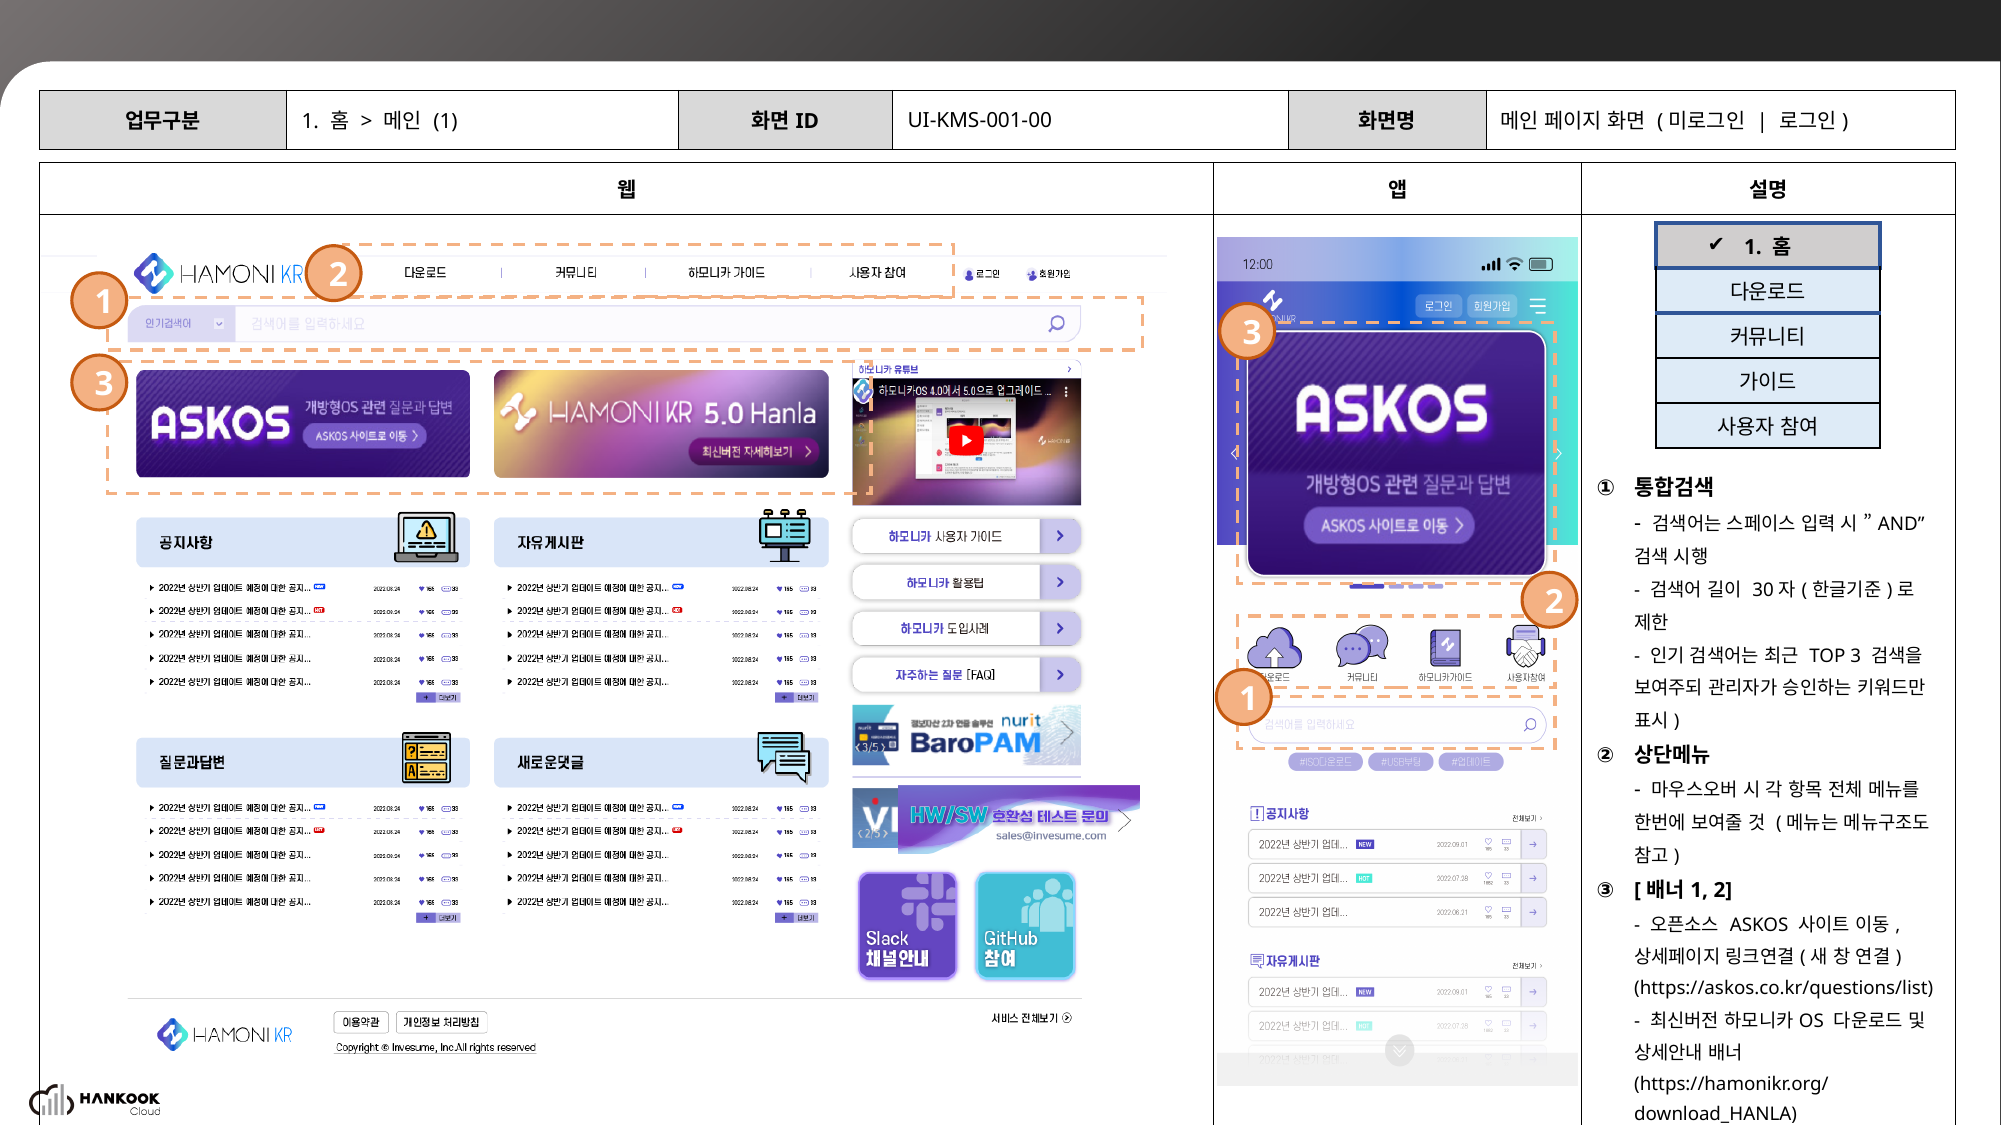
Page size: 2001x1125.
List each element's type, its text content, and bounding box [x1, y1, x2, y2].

table_cell 다운로드 [1657, 270, 1879, 311]
table_cell 통합검색 - 검색어는 스페이스 입력 시 ”AND” 검색 시행 - 검색어 길이 30자(한글기준)로 제한 - 인기 검색어는 최근 TOP 3 검색을 보여주되 관리자가 승인하는 키워드만 표시) 상단메뉴 - 마우스오버 시 각 항목 전체 메뉴를 한번에 보여줄 것 (메뉴는 메뉴구조도 참고) [배너1, 2] - 오픈소스 ASKOS 사이트 이동, 상세페이지 링크연결(새 창 연결) (https://askos.co.kr/questions/list) - 최신버전 하모니카OS 다운로드 및 상세안내 배너 (https://hamonikr.org/download_HANLA) - 앱 페이지 경우, 하모니카 유튜브는 페이지가 넘어가면 클릭할 수 있게 링크 연결 [1582, 215, 1955, 1125]
table_cell 사용자 참여 [1657, 404, 1879, 447]
table_header 화면명 [1289, 91, 1486, 149]
table_header 웹 [40, 163, 1213, 214]
text_box ✔ [1692, 222, 1736, 263]
table_header 업무구분 [40, 91, 286, 149]
table_header 설명 [1582, 163, 1955, 214]
table_cell 가이드 [1657, 359, 1879, 402]
table_header 메인 페이지 화면 (미로그인 | 로그인) [1487, 91, 1955, 149]
table_cell [40, 215, 1213, 1125]
table_header 화면ID [679, 91, 892, 149]
table_cell 커뮤니티 [1657, 315, 1879, 357]
picture [29, 1084, 39, 1116]
table_header 1. 홈 > 메인 (1) [287, 91, 678, 149]
table_header 앱 [1214, 163, 1581, 214]
picture [1217, 237, 1578, 1086]
picture [41, 243, 1167, 1075]
table_header 1. 홈 [1658, 225, 1878, 266]
table_cell [1214, 215, 1581, 1125]
table_header UI-KMS-001-00 [893, 91, 1288, 149]
